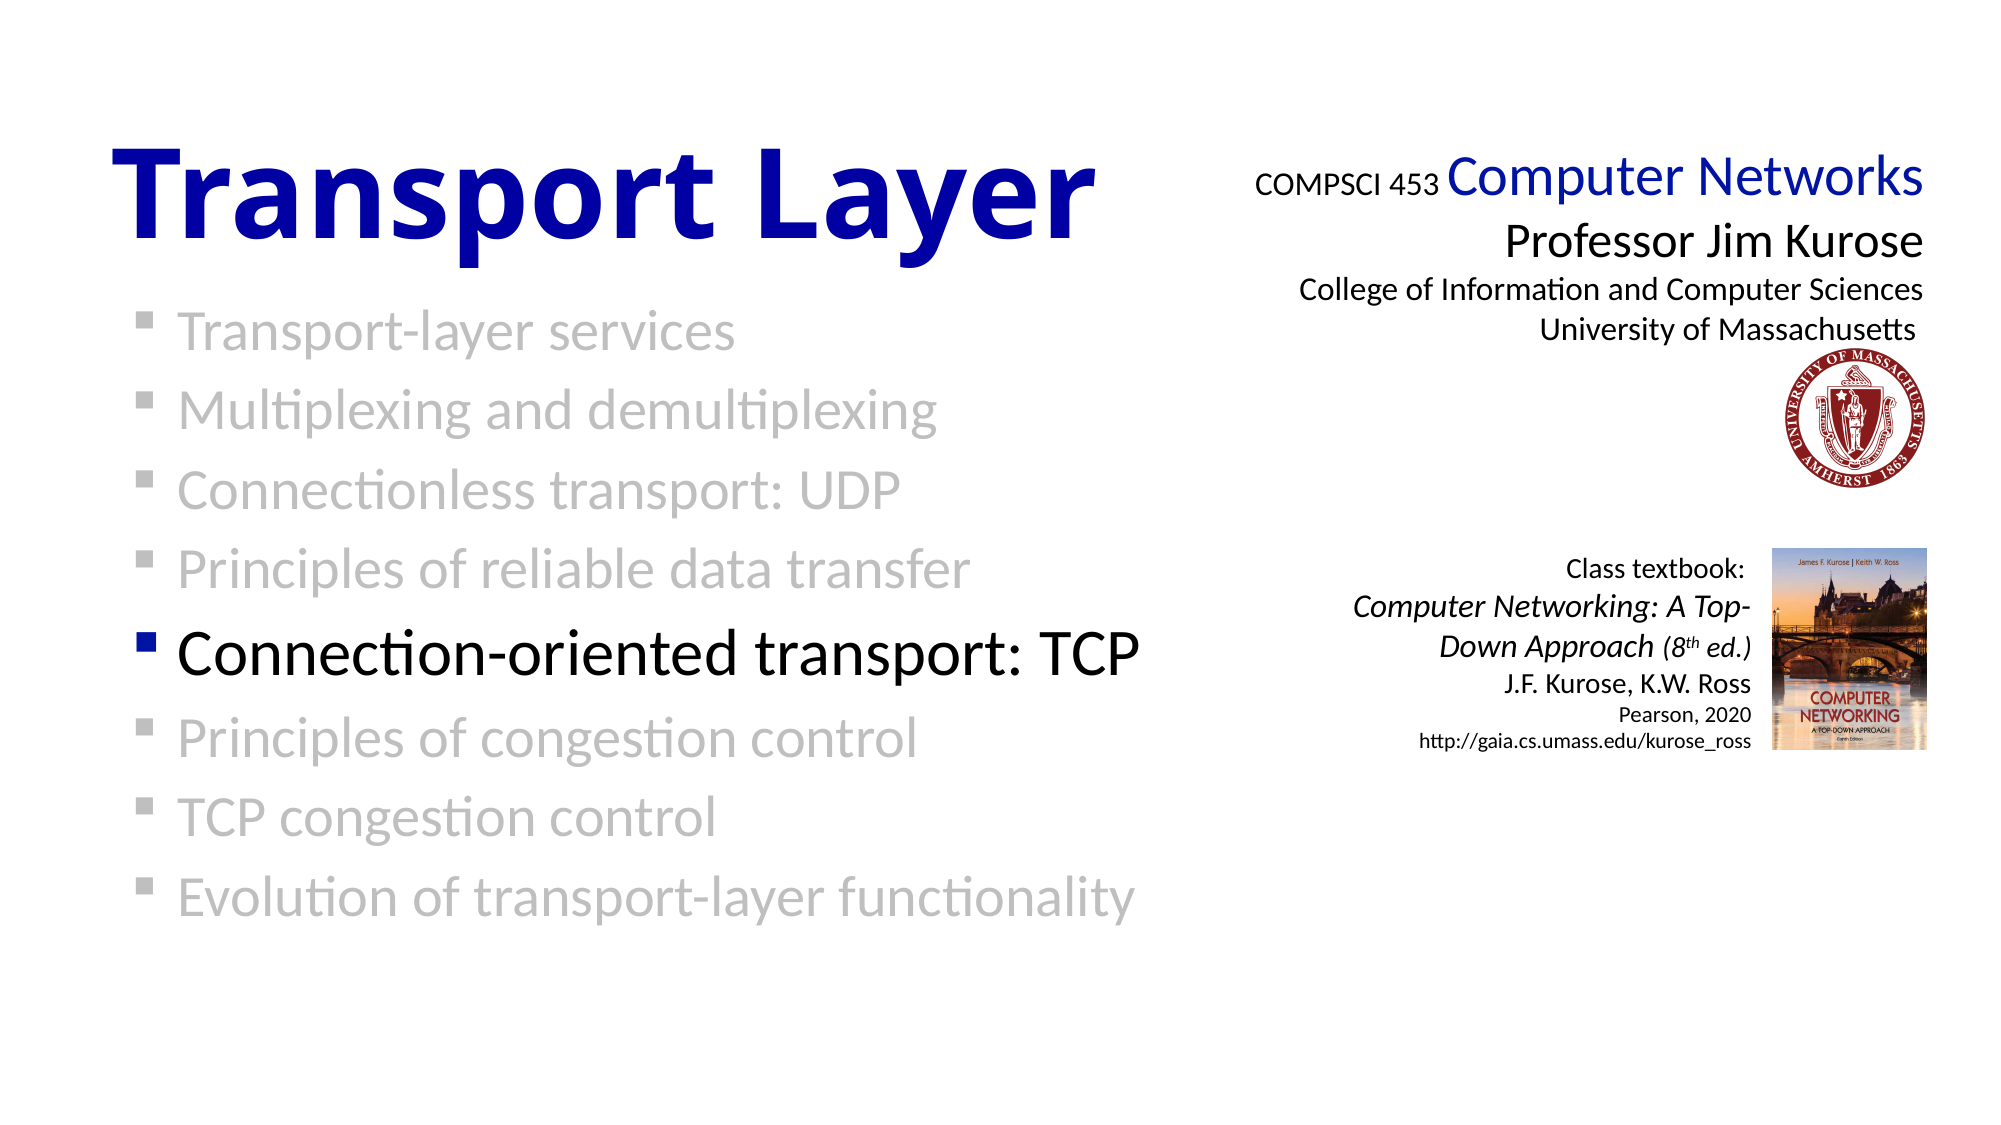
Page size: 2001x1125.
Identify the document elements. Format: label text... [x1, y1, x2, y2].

title Transport Layer [95, 106, 1170, 290]
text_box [1217, 129, 1940, 765]
list Transport-layer services Multiplexing and demultiplexing Connectionless transport: UDP Principles of reliable data transfer Connection-oriented transport: TCP Principles of congestion control TCP congestion control Evolution of transport-layer functionality [96, 292, 1307, 978]
